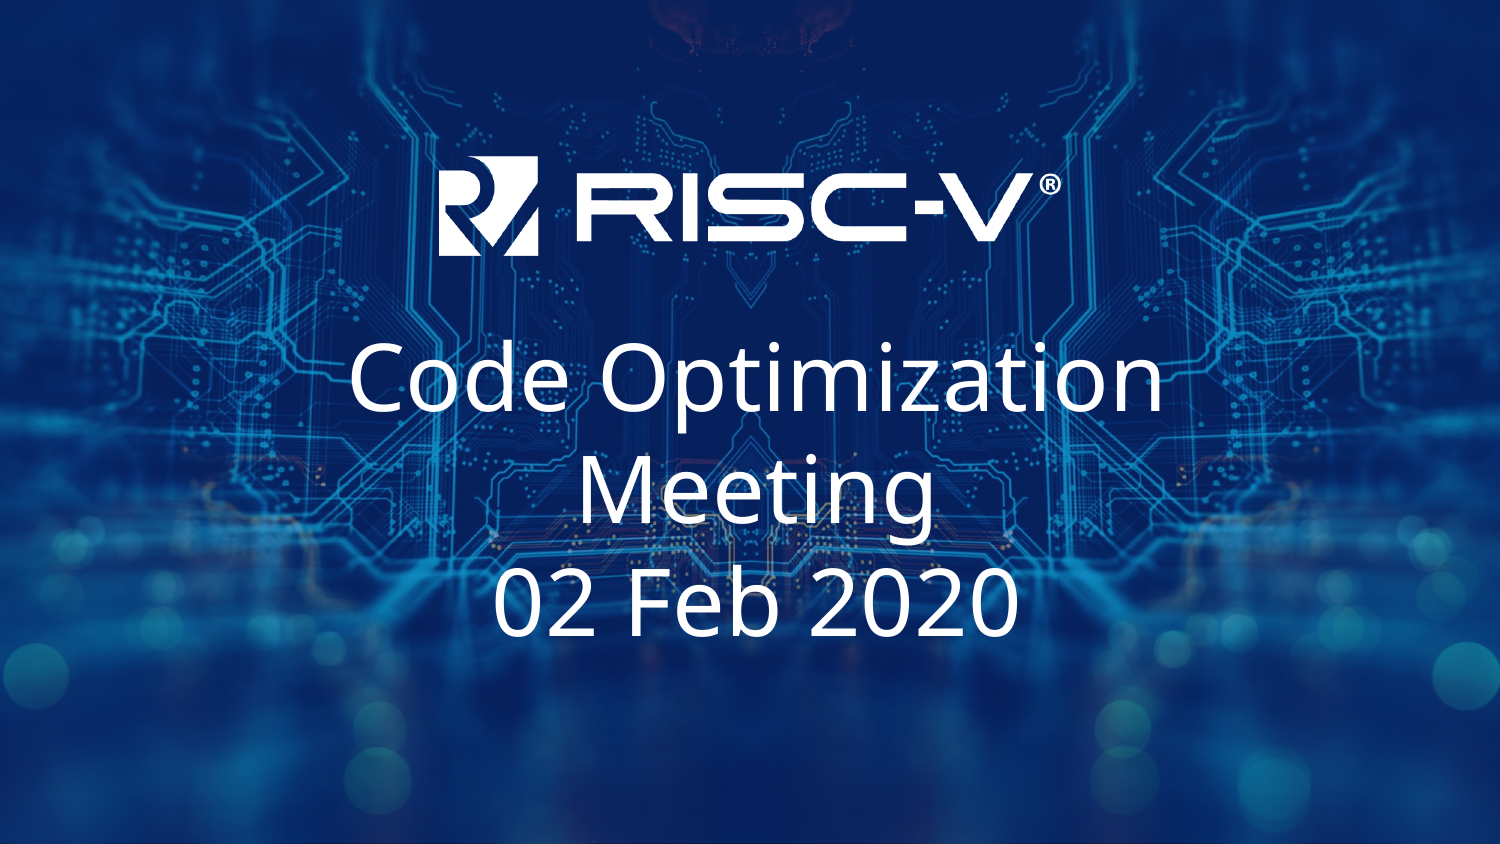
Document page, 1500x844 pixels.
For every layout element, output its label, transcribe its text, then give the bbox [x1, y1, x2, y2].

title Code Optimization Meeting 02 Feb 2020 [98, 311, 1416, 662]
picture [439, 156, 1061, 256]
